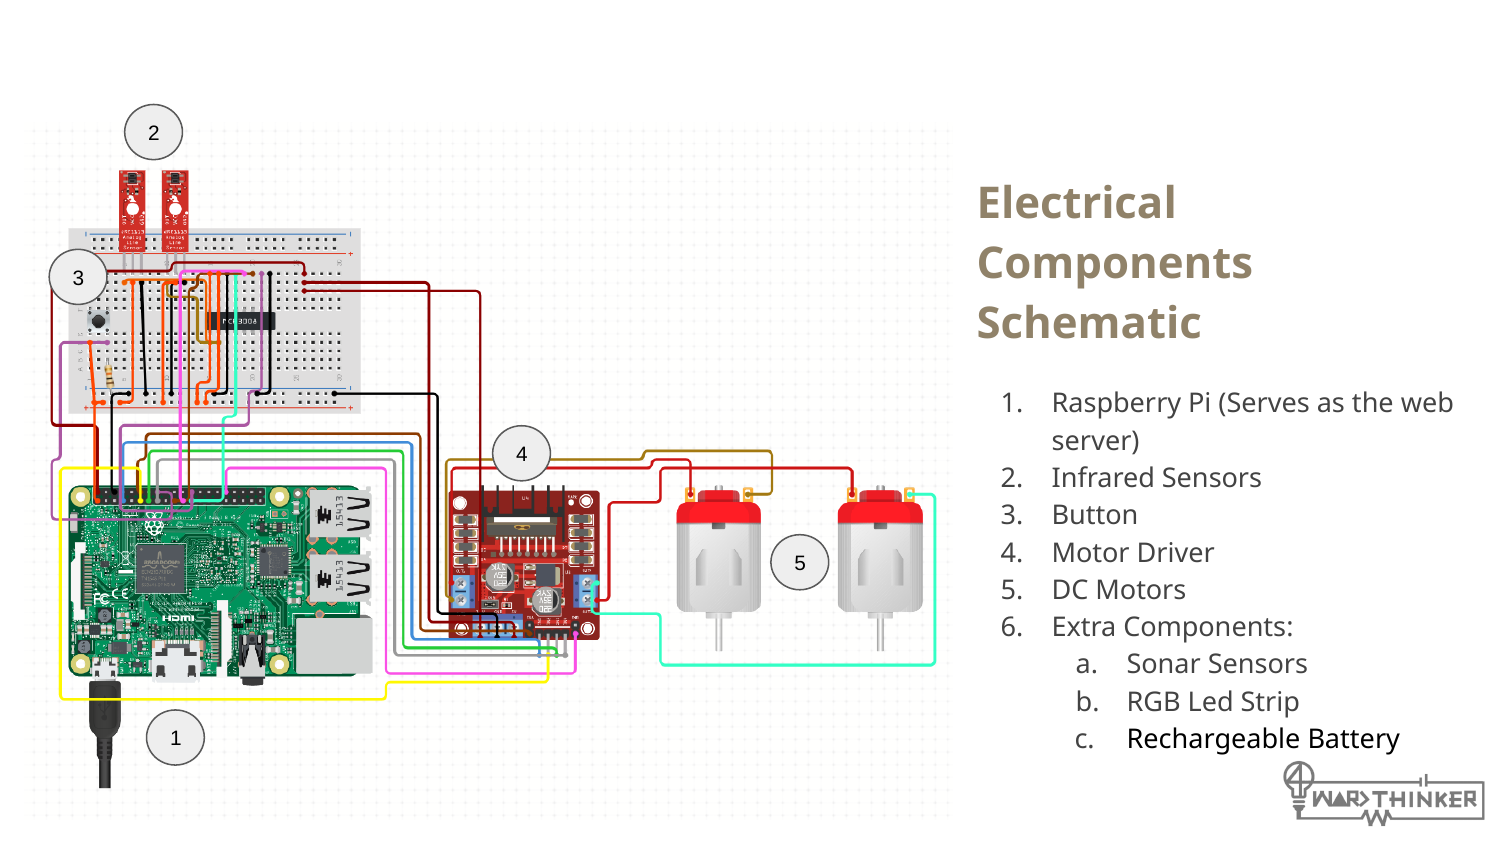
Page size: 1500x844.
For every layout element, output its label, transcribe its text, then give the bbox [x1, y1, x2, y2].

picture [24, 121, 954, 821]
list Electrical Components Schematic Raspberry Pi (Serves as the web server) Infrared Sensors Button Motor Driver DC Motors Extra Components: Sonar Sensors RGB Led Strip Rechargeable Battery [961, 151, 1469, 607]
text_box 2 [127, 104, 180, 120]
